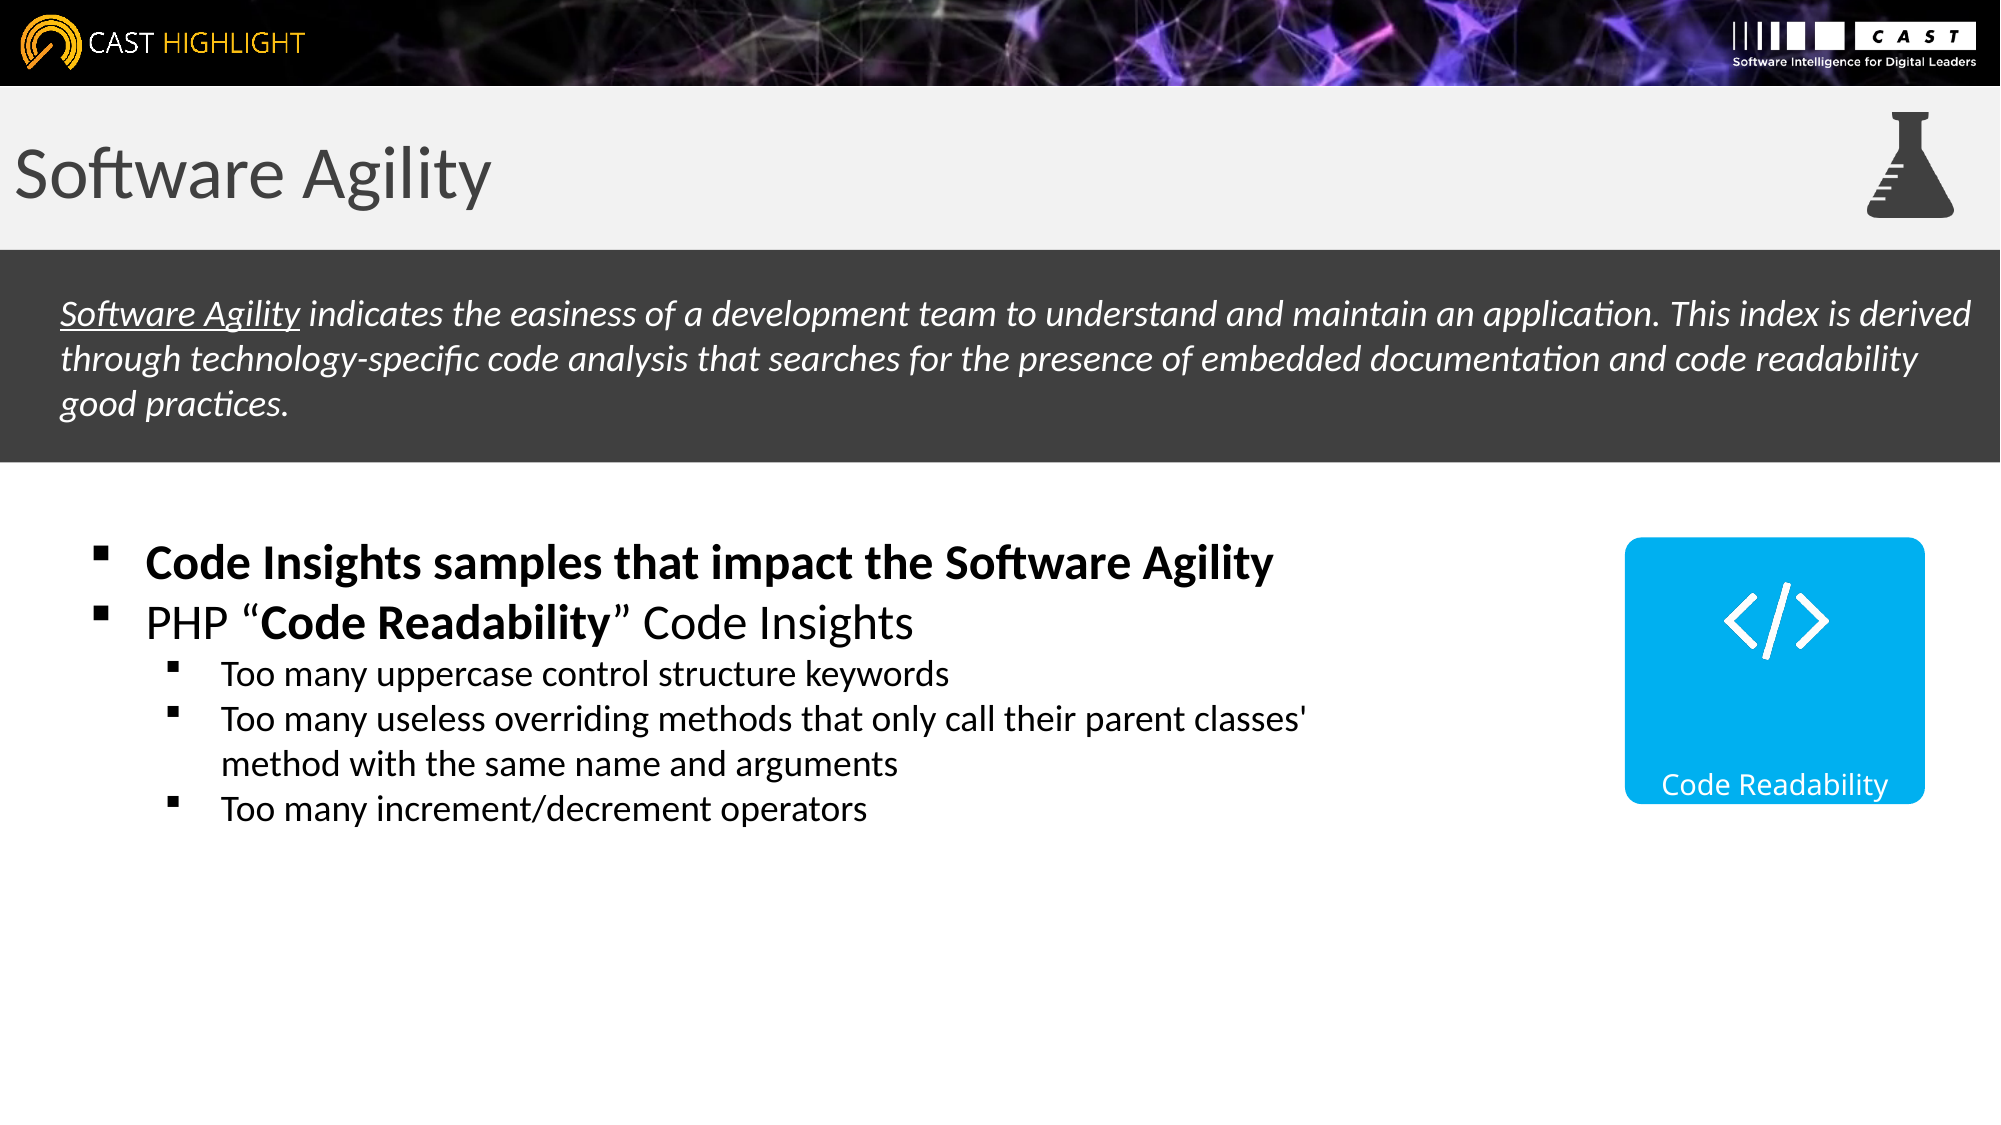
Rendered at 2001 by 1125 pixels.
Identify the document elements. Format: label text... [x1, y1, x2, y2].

picture [0, 0, 2000, 85]
text_box Software Agility indicates the easiness of a development team to understand and maintain an application. This index is derived through technology-specific code analysis that searches for the presence of embedded documentation and code readability good practices. [0, 248, 2000, 464]
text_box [1624, 520, 1926, 805]
picture [1856, 112, 1963, 219]
text_box Code Insights samples that impact the Software Agility PHP “Code Readability” Code Insights Too many uppercase control structure keywords Too many useless overriding methods that only call their parent classes' method with the same name and arguments Too many increment/decrement operators [0, 521, 1425, 837]
text_box Software Agility [0, 85, 2000, 248]
